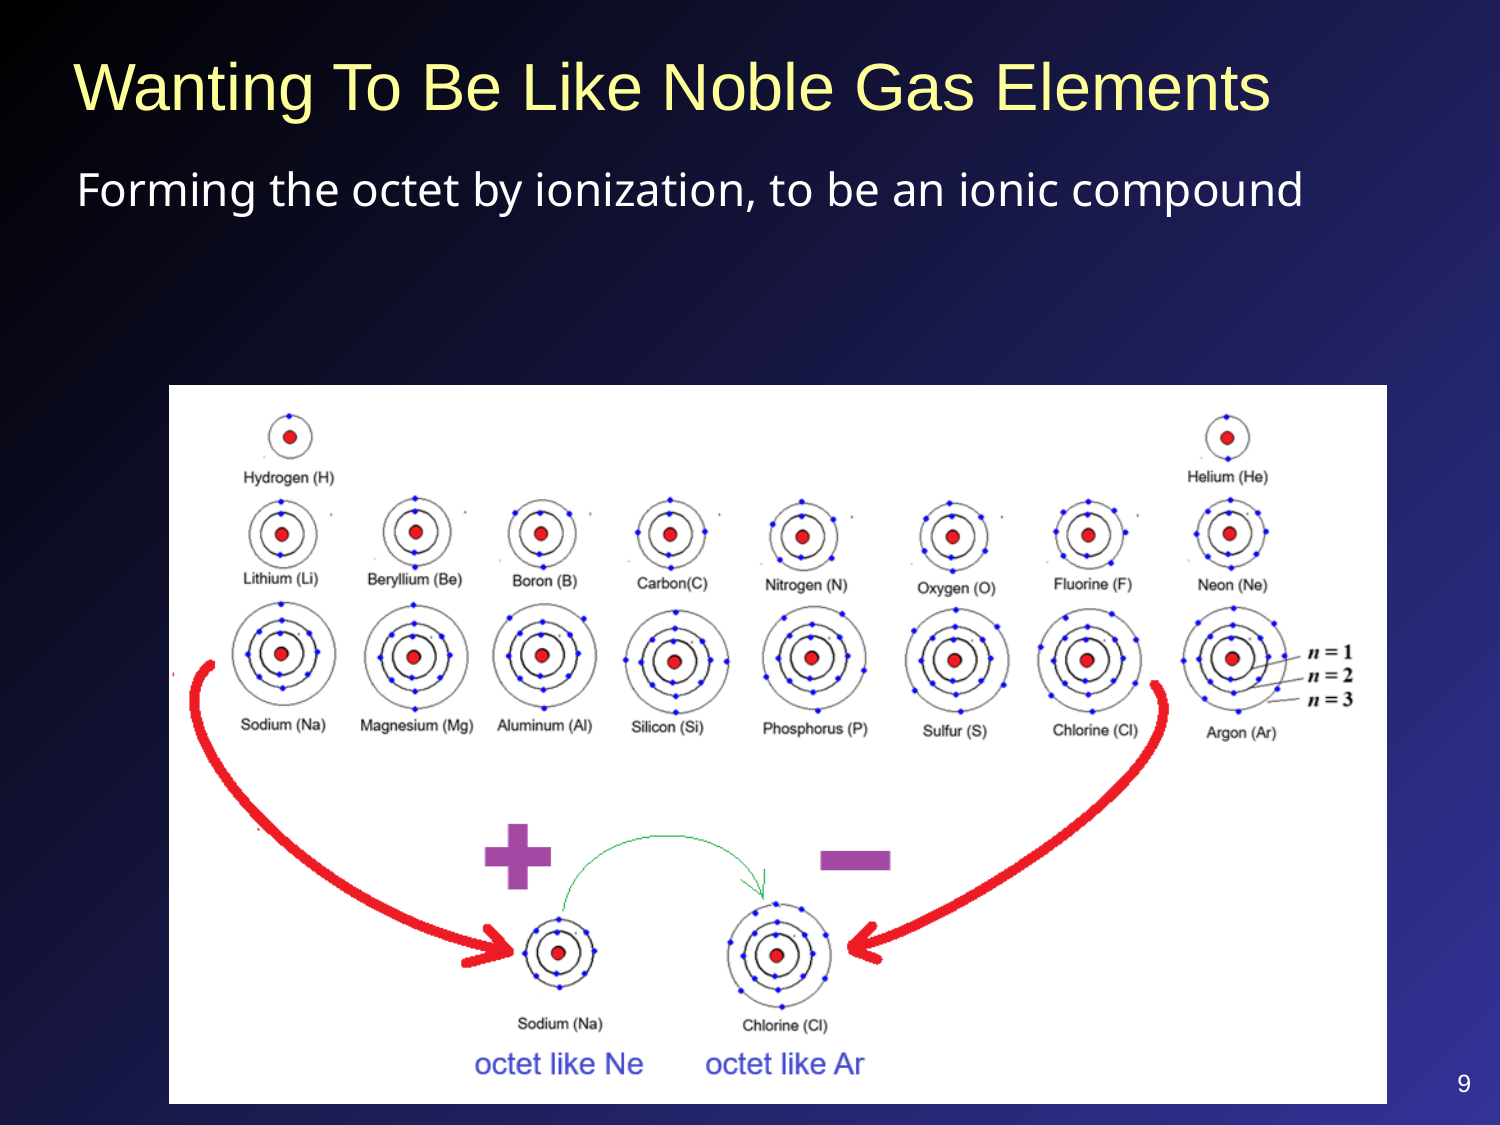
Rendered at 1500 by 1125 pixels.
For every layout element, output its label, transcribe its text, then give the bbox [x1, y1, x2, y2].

picture [168, 385, 1387, 1104]
title Wanting To Be Like Noble Gas Elements [58, 34, 1441, 132]
list Forming the octet by ionization, to be an ionic compound [60, 152, 1438, 387]
slide_number 9 [1387, 1052, 1487, 1112]
